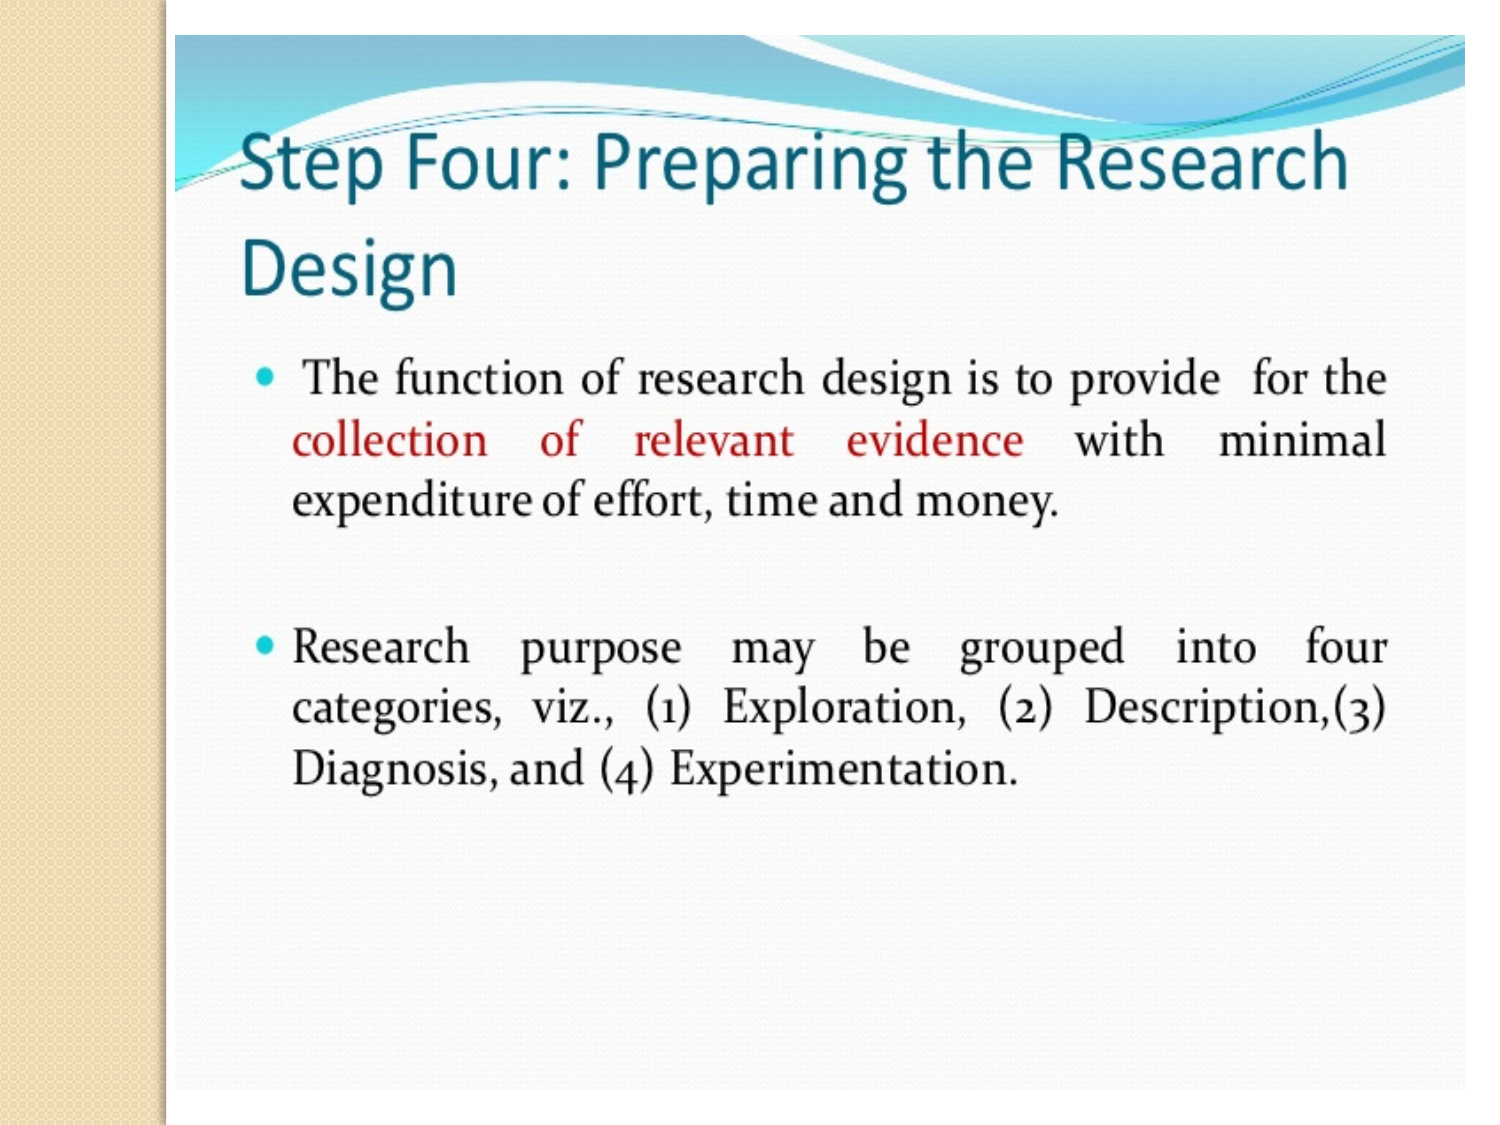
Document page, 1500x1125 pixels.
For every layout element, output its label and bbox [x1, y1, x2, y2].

picture [175, 34, 1465, 1091]
